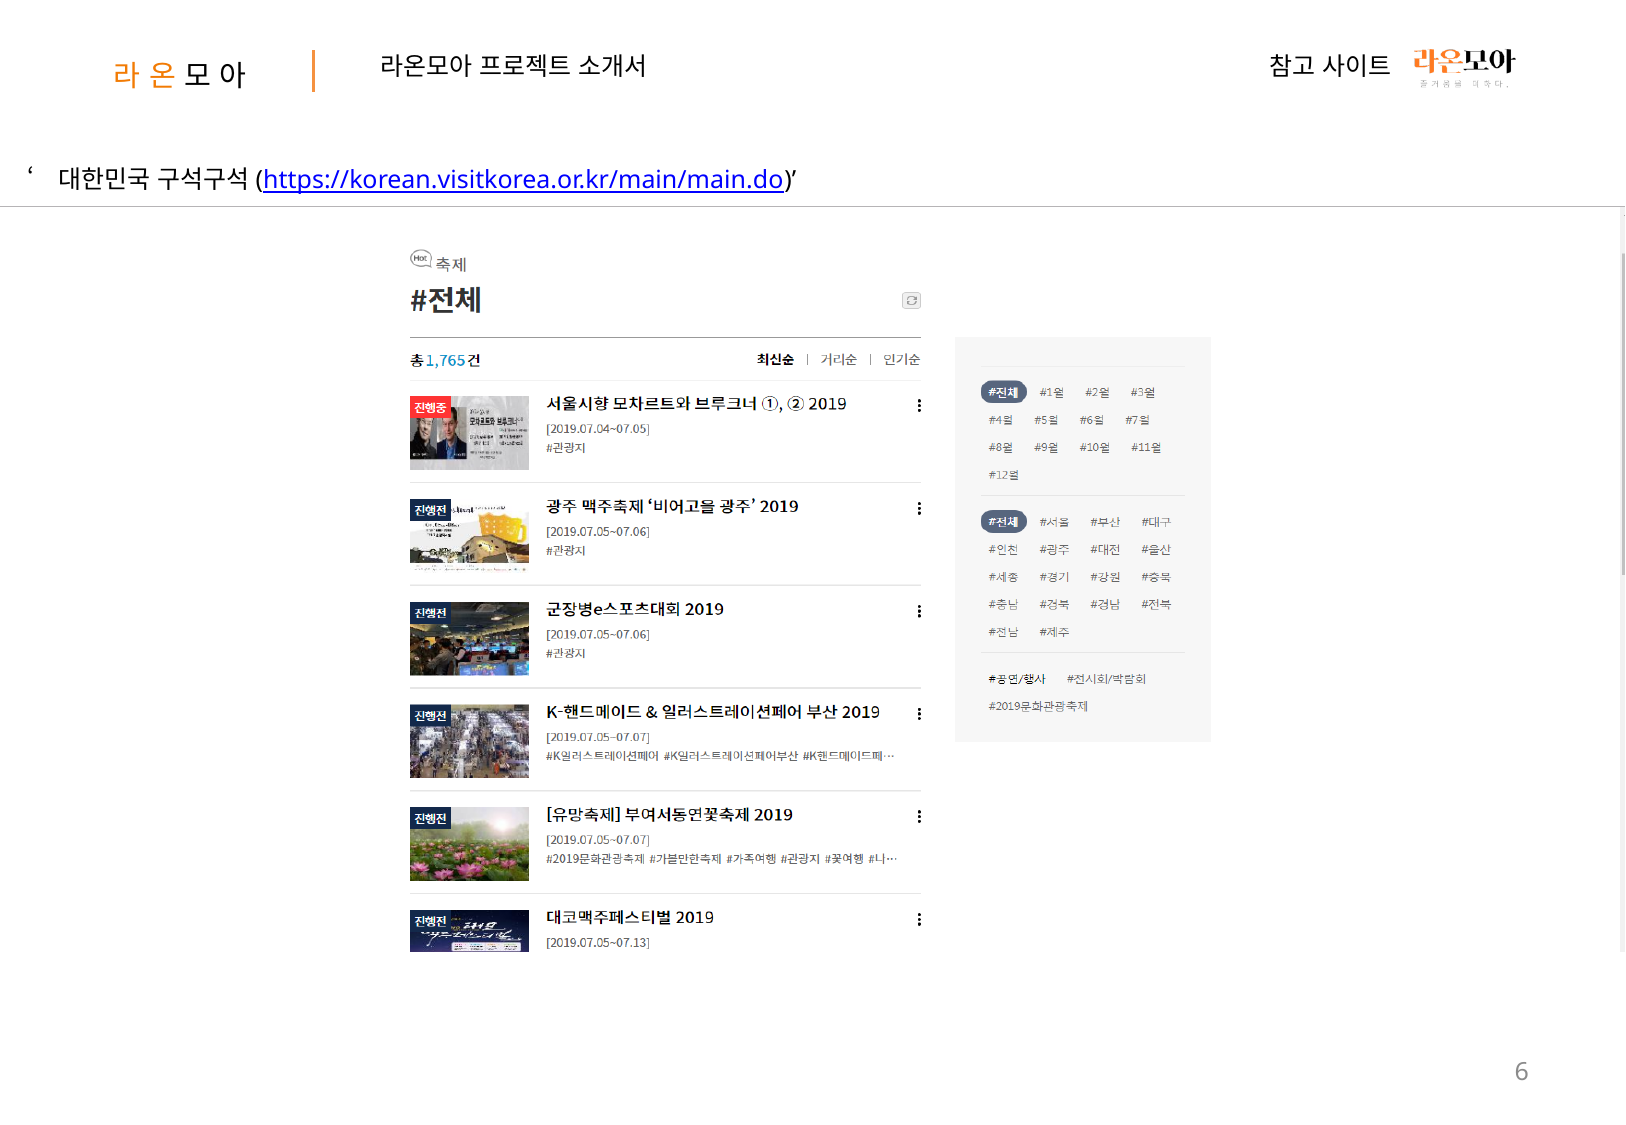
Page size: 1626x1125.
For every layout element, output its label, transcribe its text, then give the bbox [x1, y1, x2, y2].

text_box ‘대한민국 구석구석(https://korean.visitkorea.or.kr/main/main.do)’ [12, 156, 812, 204]
slide_number 6 [1164, 1042, 1544, 1103]
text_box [103, 42, 1522, 101]
picture [0, 206, 1625, 952]
